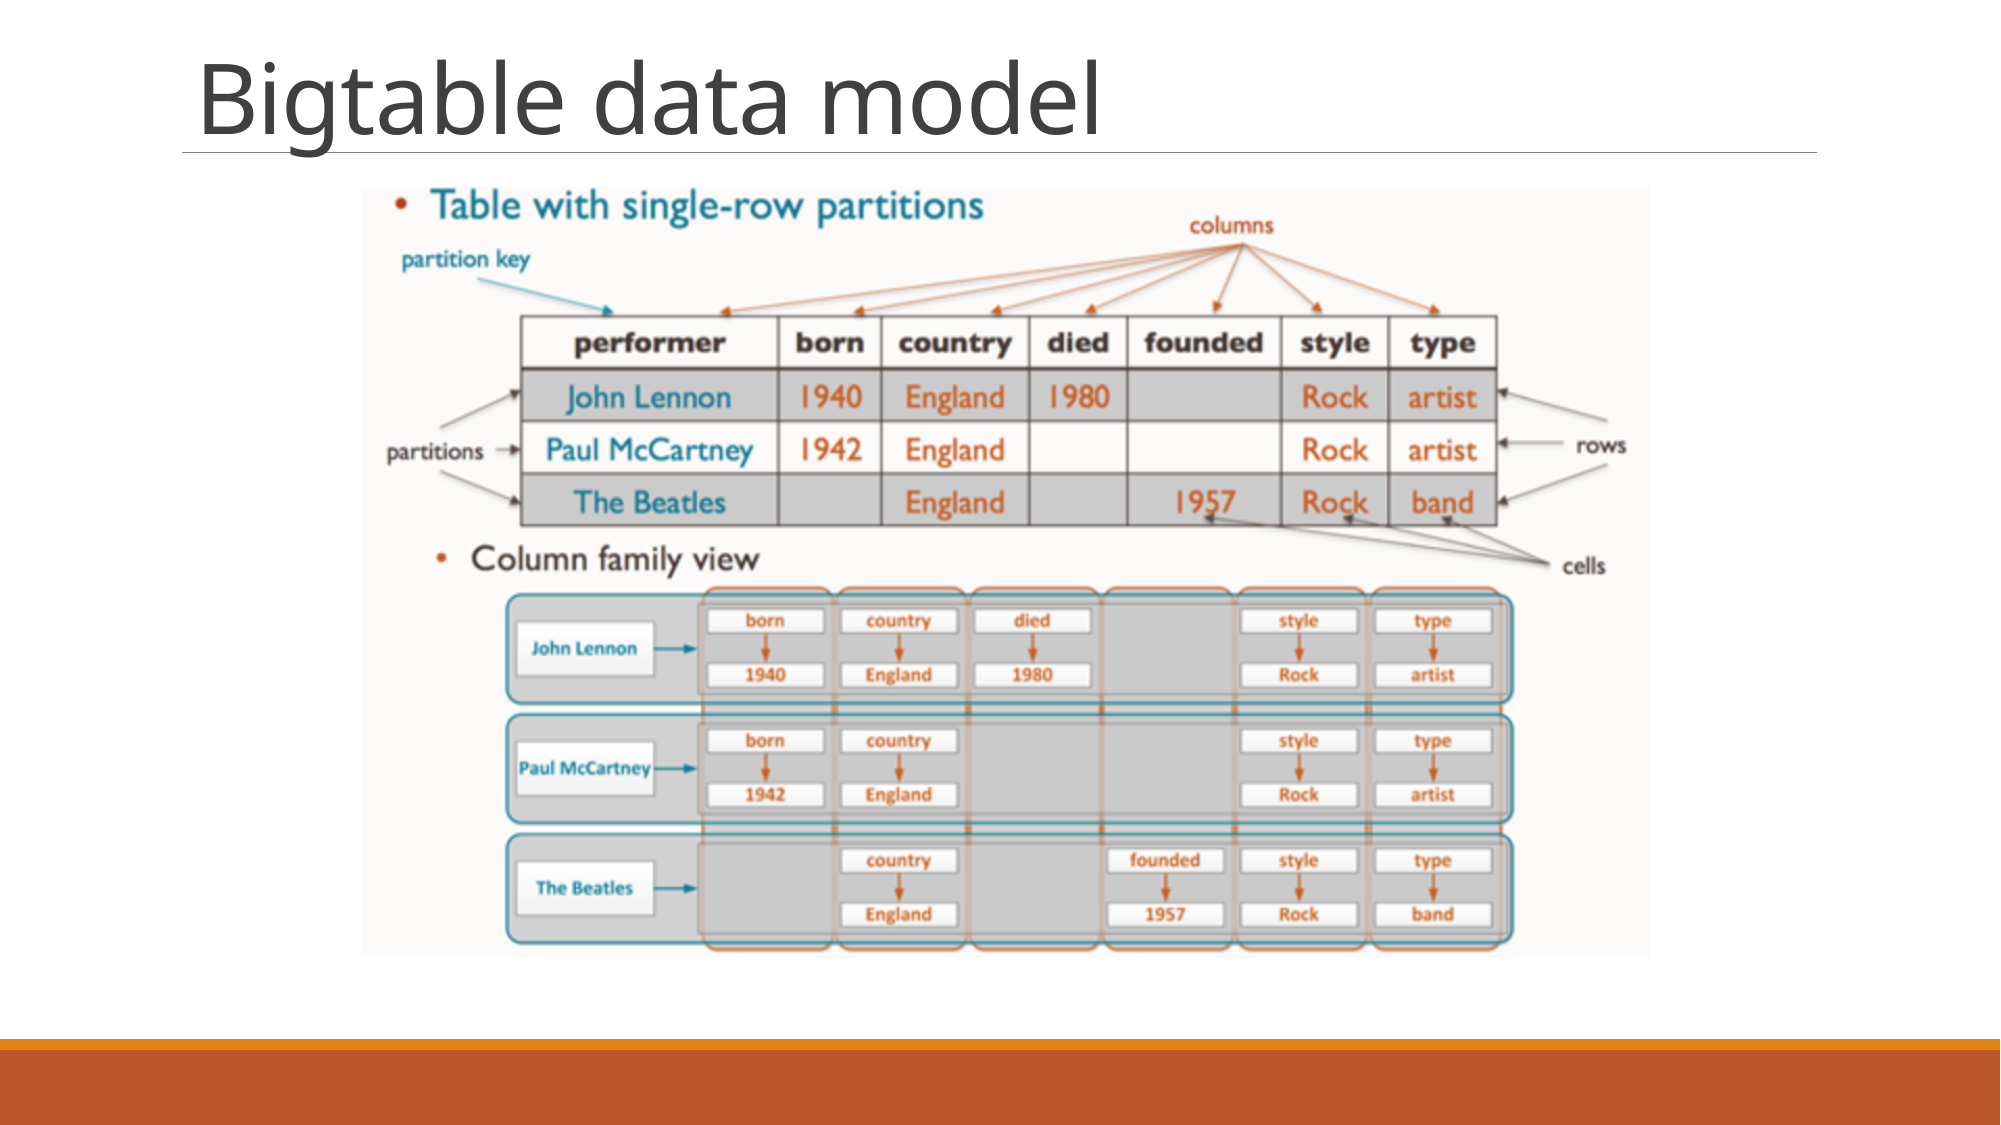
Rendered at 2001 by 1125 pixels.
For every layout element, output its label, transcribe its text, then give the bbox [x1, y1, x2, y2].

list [355, 185, 1655, 960]
title Bigtable data model [180, 47, 1830, 163]
